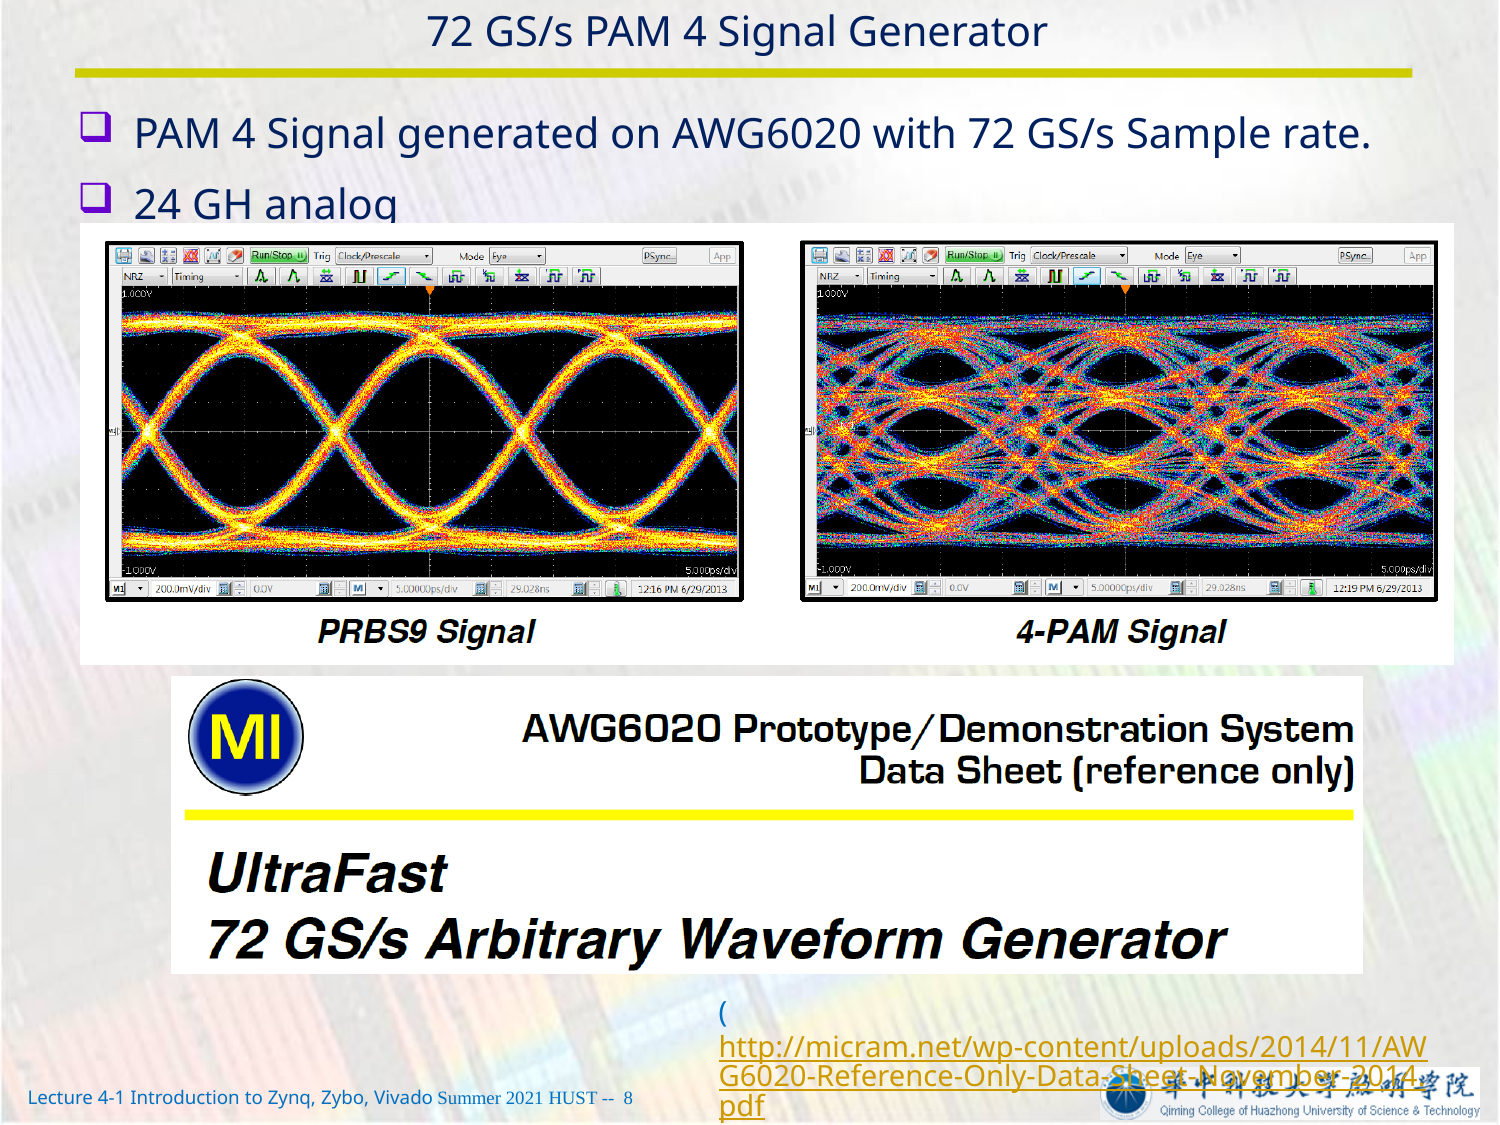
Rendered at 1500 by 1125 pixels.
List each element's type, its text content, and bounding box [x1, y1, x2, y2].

text_box (http://micram.net/wp-content/uploads/2014/11/AWG6020-Reference-Only-Data-Sheet-November-2014.pdf) [703, 986, 1454, 1111]
picture [0, 0, 1500, 1125]
list PAM 4 Signal generated on AWG6020 with 72 GS/s Sample rate. 24 GH analog [62, 99, 1450, 1060]
title 72 GS/s PAM 4 Signal Generator [24, 4, 1450, 66]
